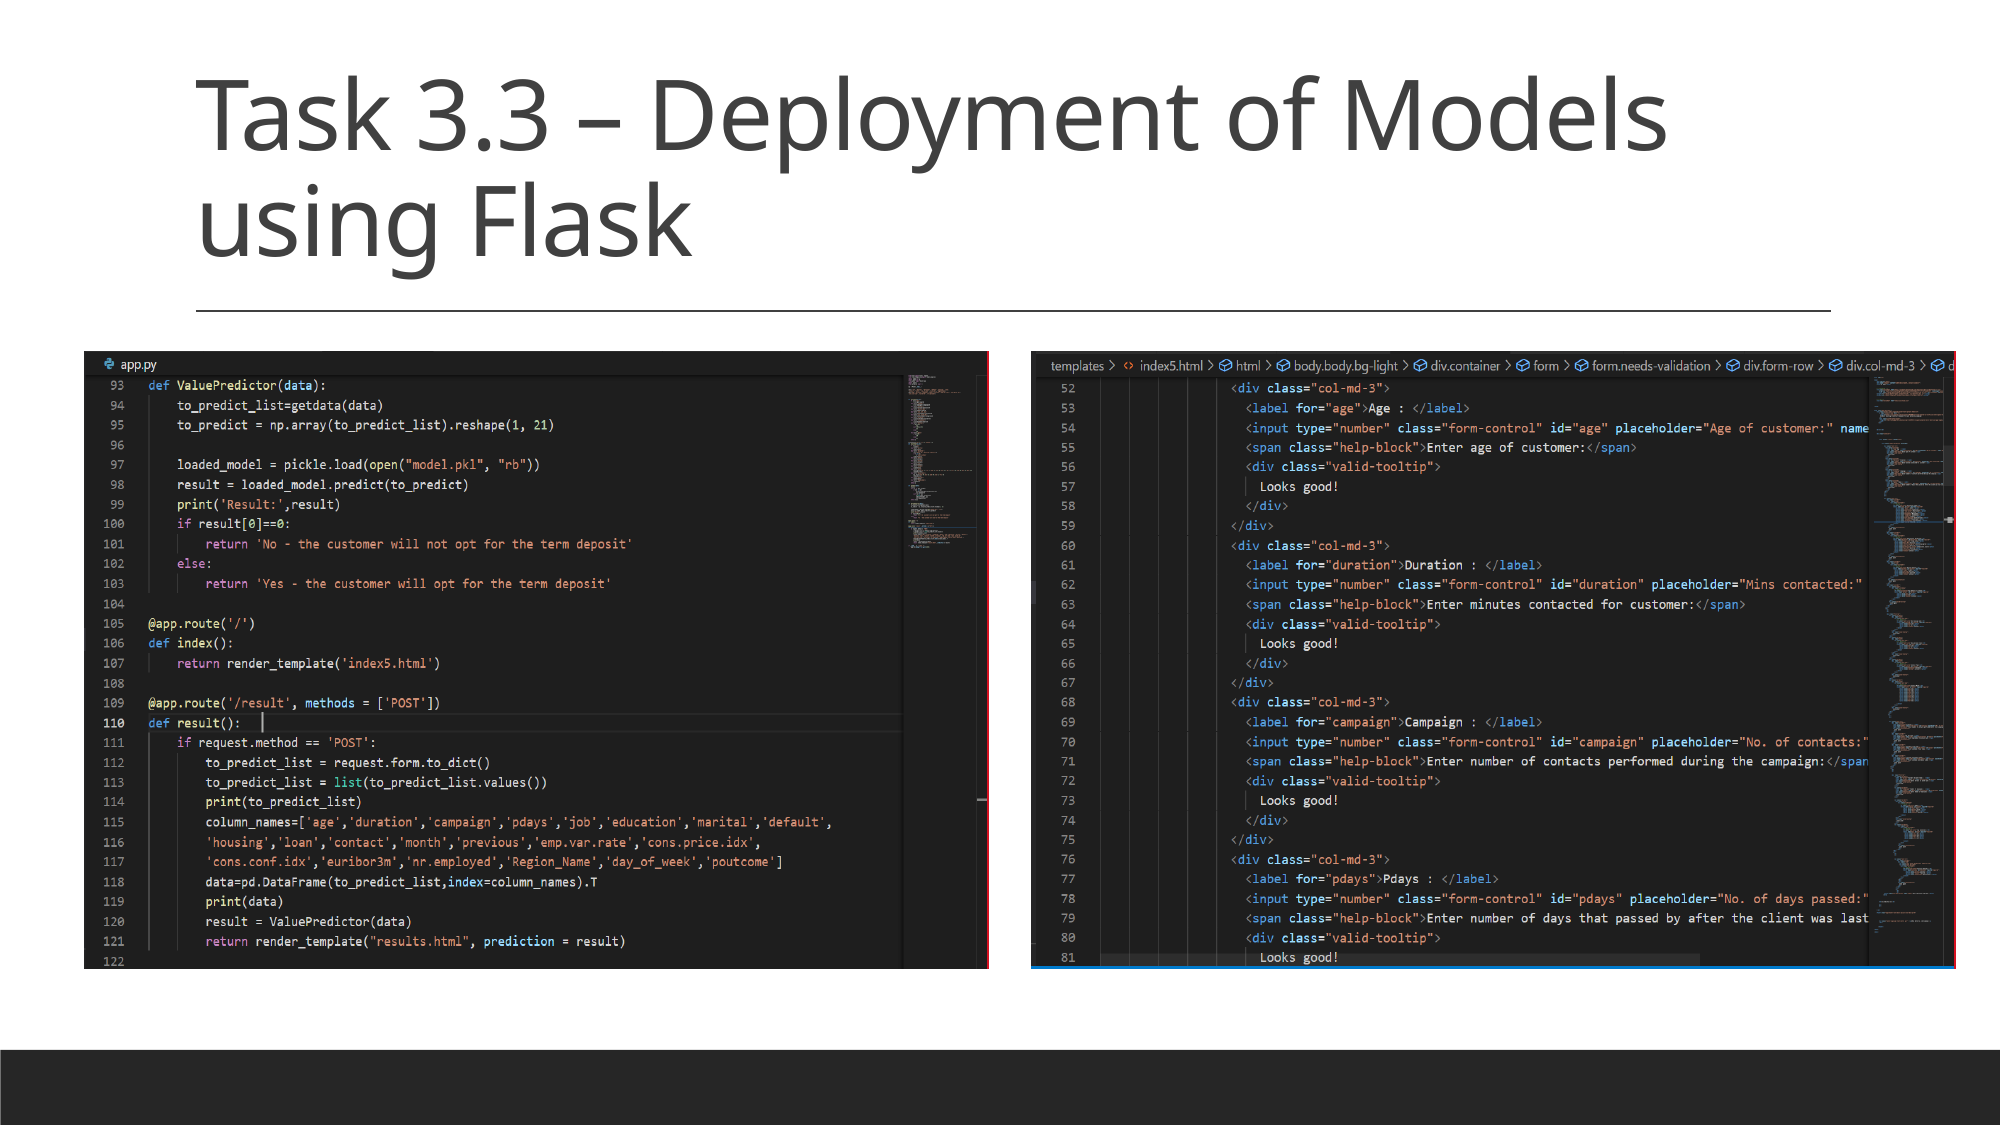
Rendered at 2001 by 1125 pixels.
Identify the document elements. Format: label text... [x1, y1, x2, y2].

title Task 3.3 – Deployment of Models using Flask [180, 47, 1830, 285]
picture [1030, 351, 1956, 969]
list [83, 351, 990, 969]
